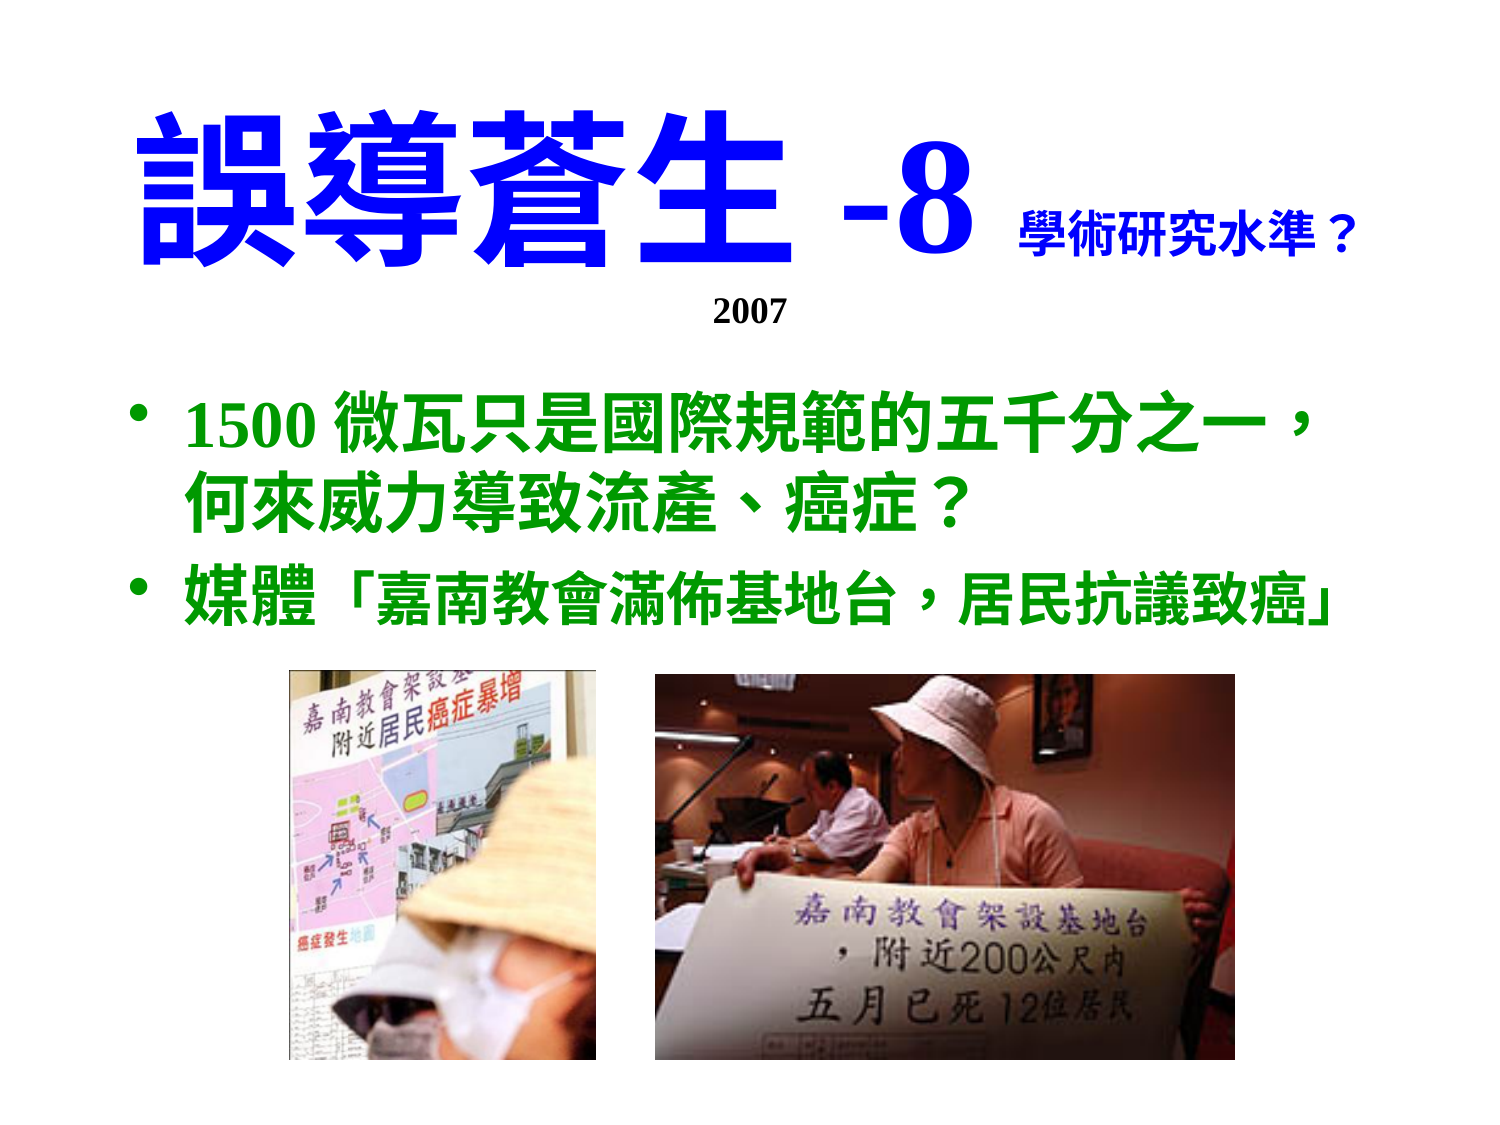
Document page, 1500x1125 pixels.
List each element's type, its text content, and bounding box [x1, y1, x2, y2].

picture [288, 669, 596, 1060]
picture [654, 674, 1235, 1060]
list 1500微瓦只是國際規範的五千分之一，何來威力導致流產、癌症？ 媒體「嘉南教會滿佈基地台，居民抗議致癌」 [112, 373, 1388, 1000]
title 誤導蒼生-8學術研究水準？ 2007 [76, 54, 1424, 362]
